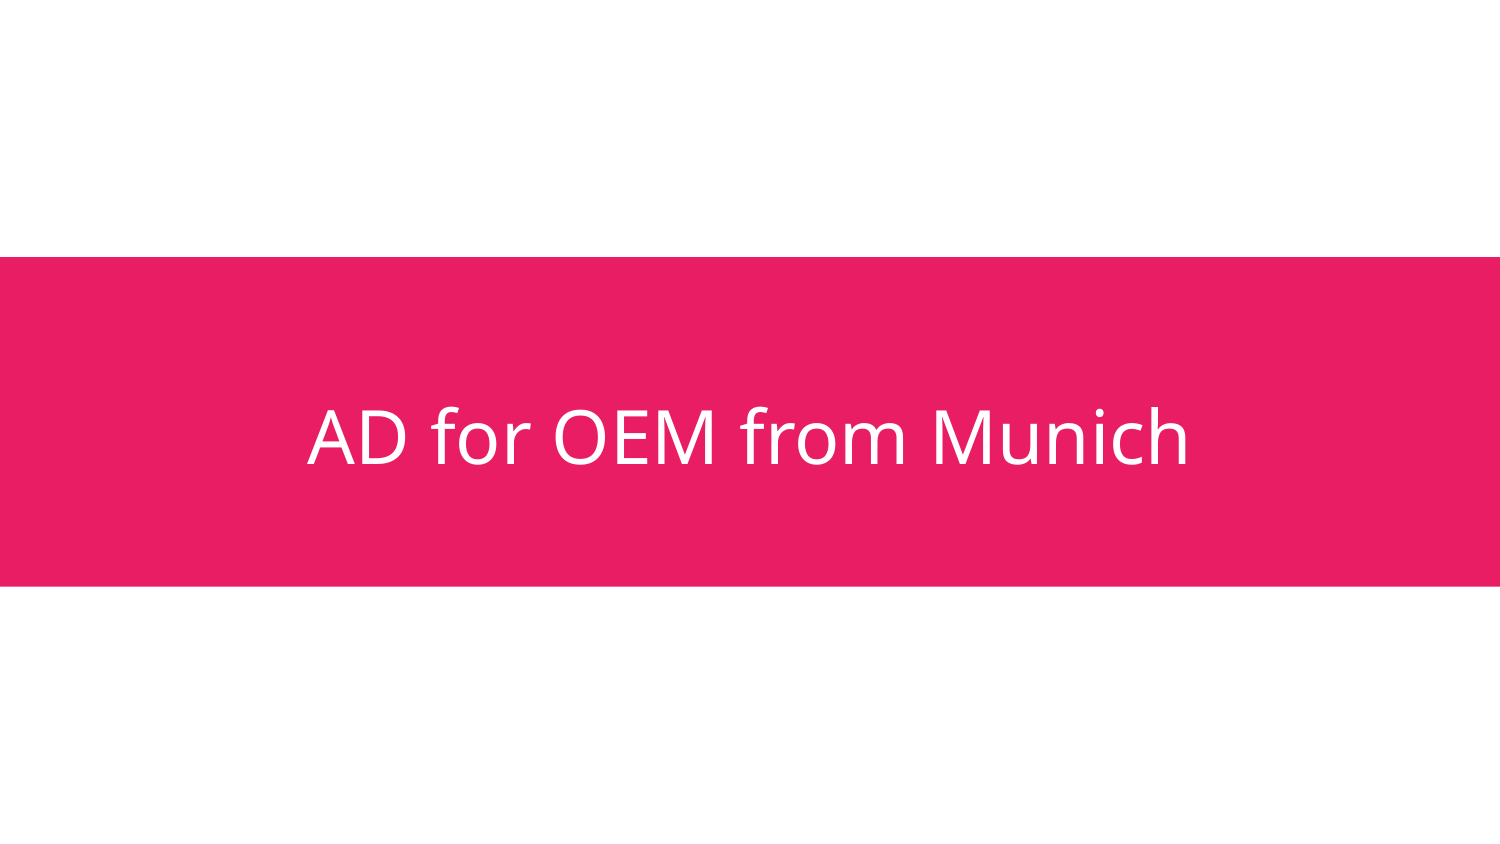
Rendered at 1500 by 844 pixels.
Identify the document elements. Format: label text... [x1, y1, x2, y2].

title AD for OEM from Munich [70, 309, 1430, 559]
